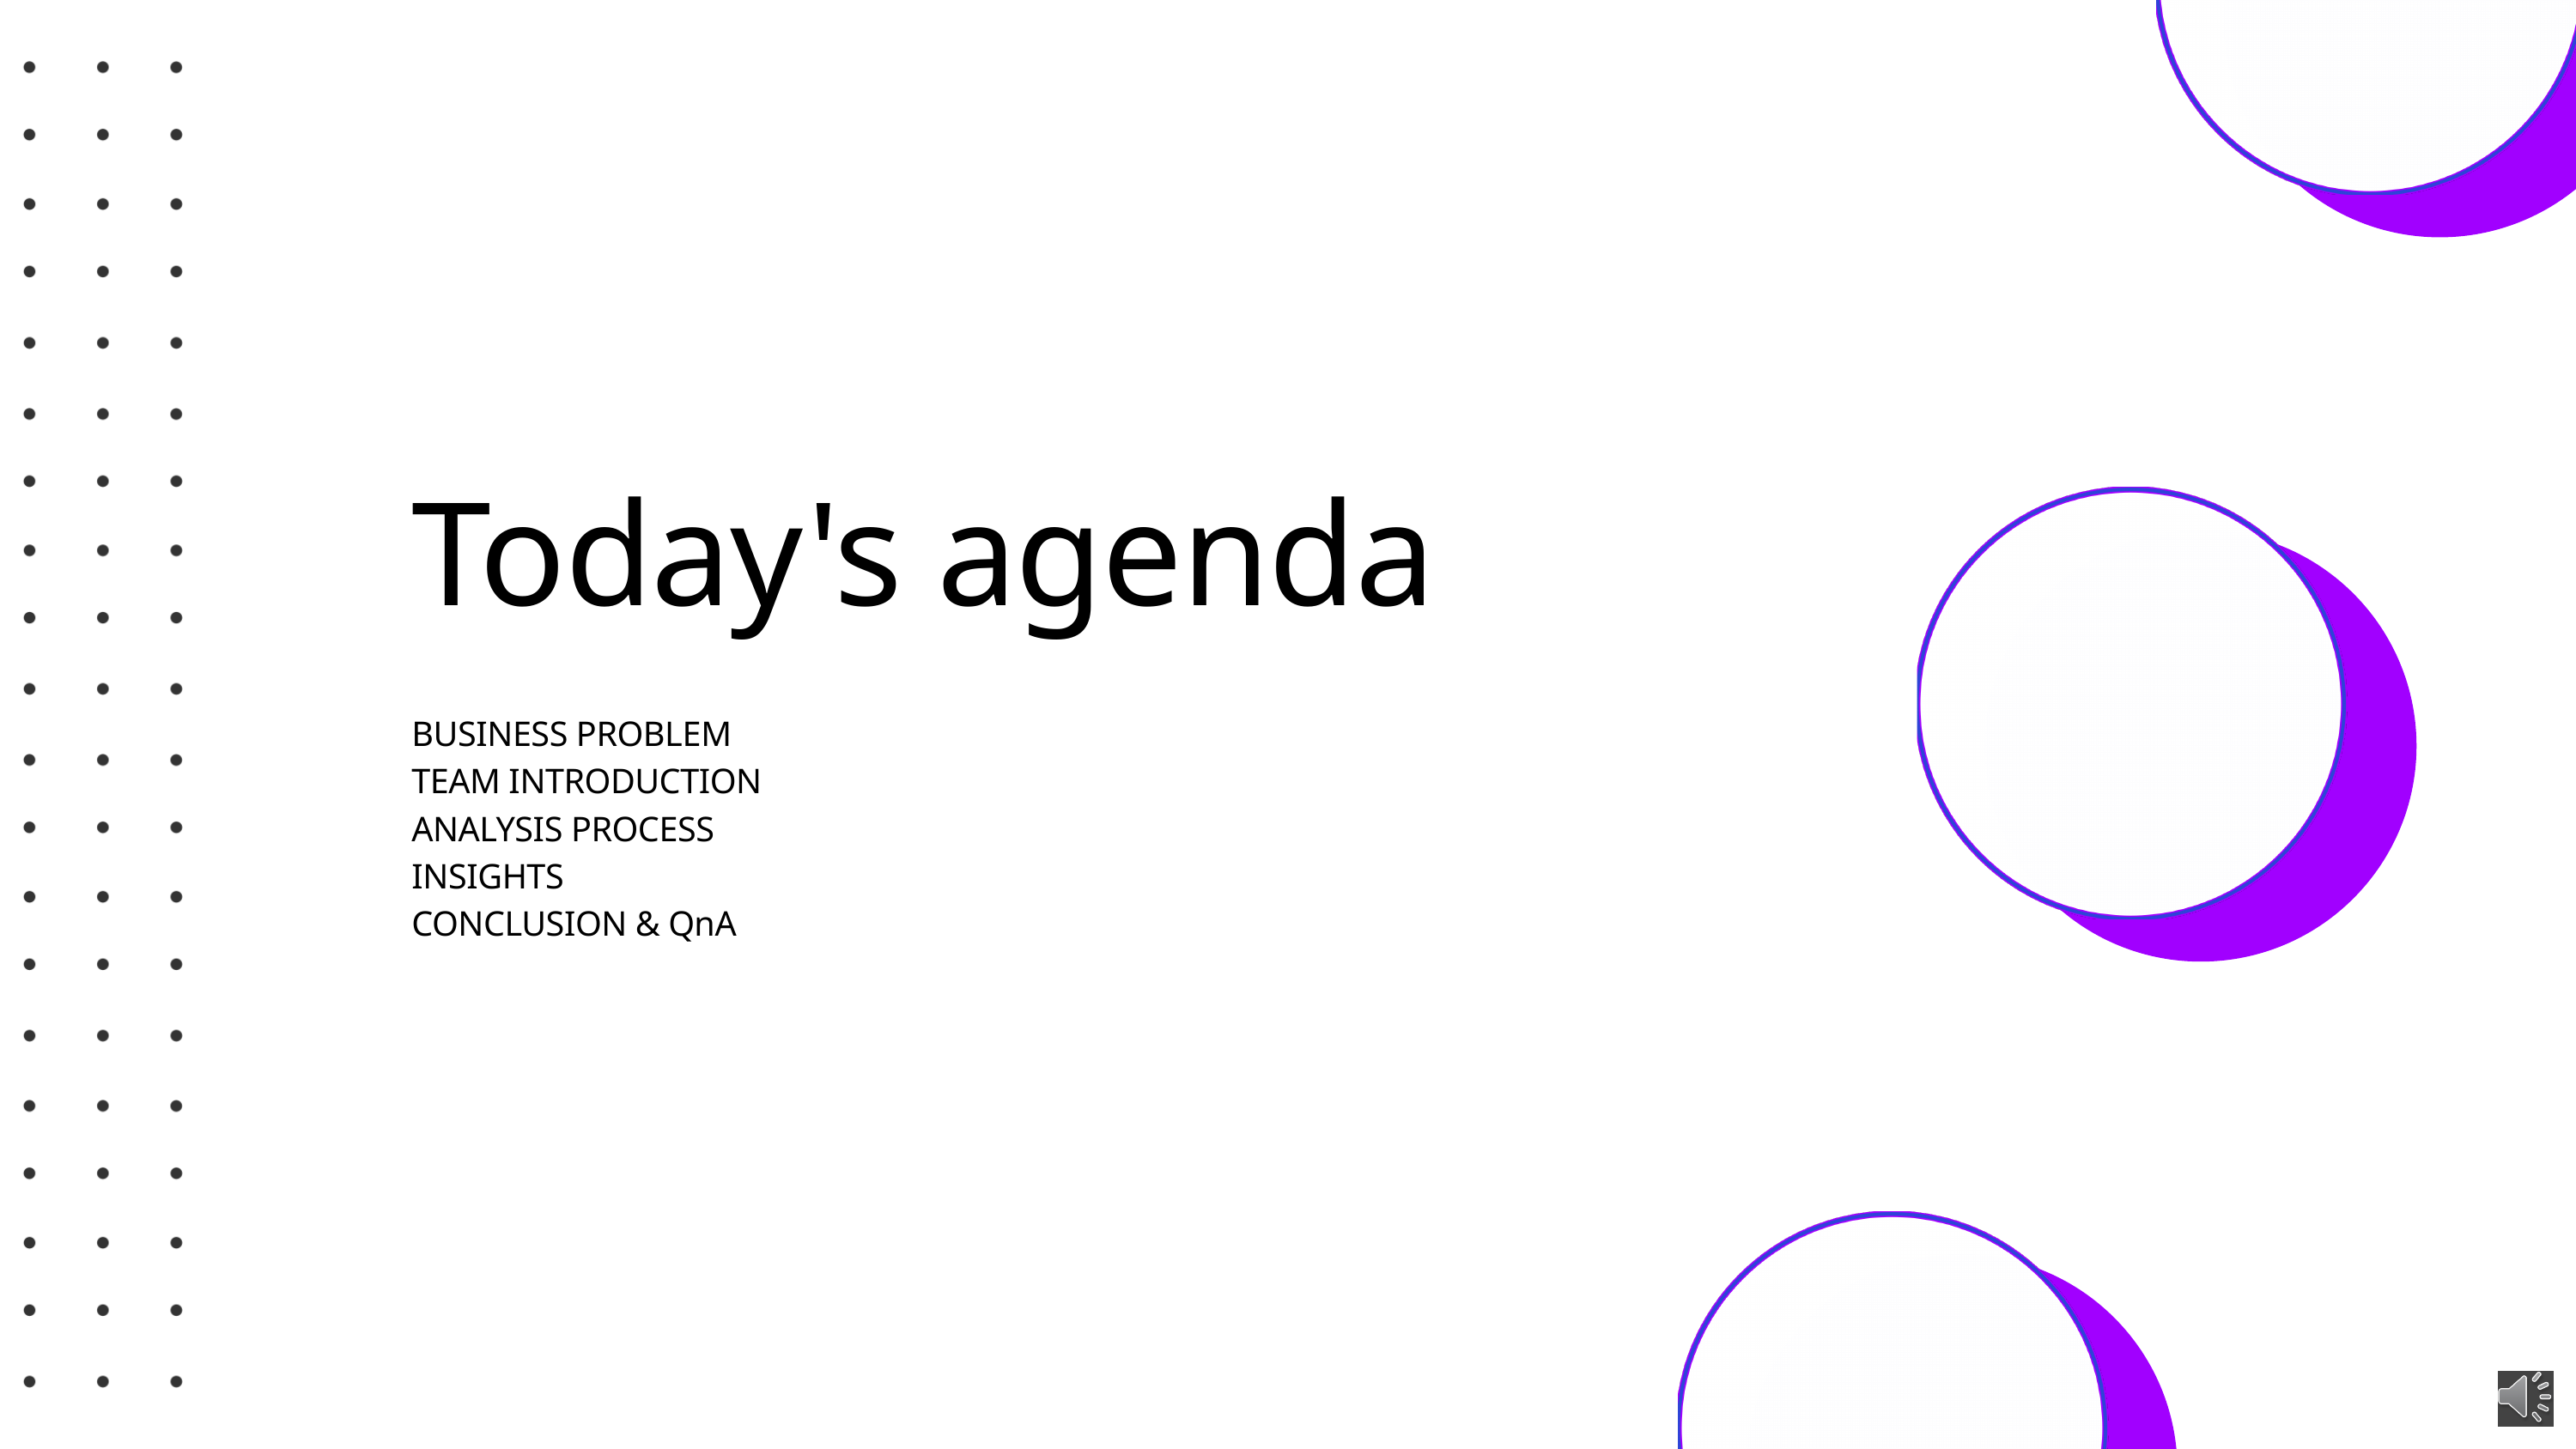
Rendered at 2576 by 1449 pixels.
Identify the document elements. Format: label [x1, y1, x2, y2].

text_box [1917, 487, 2417, 962]
text_box [1677, 1210, 2178, 1449]
text_box [411, 462, 1634, 947]
text_box [2155, 0, 2576, 238]
picture [2497, 1369, 2555, 1428]
text_box [0, 57, 187, 1392]
